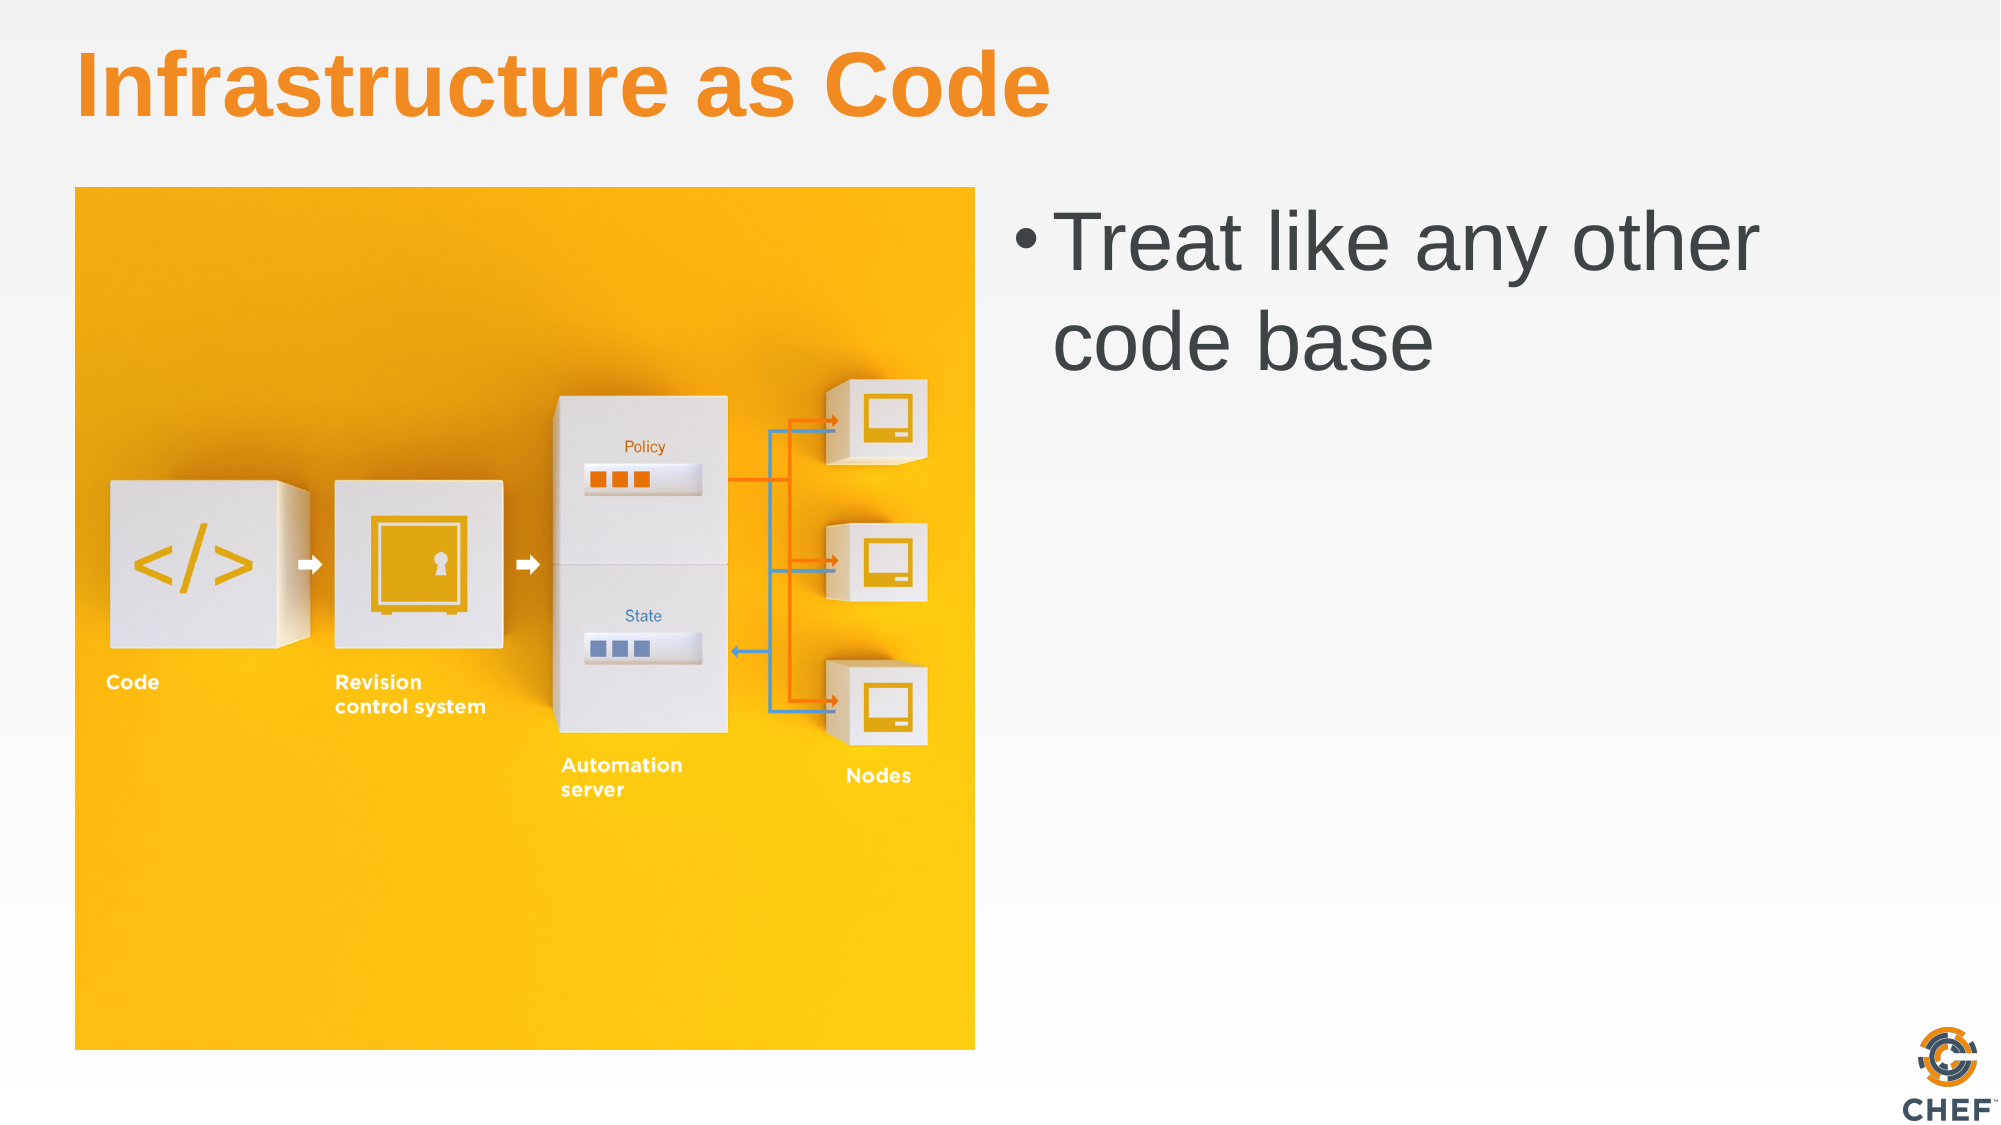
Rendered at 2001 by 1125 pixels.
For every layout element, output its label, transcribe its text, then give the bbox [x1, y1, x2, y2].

picture [1903, 1027, 1998, 1121]
list Treat like any other code base [1013, 187, 1914, 1050]
picture [74, 187, 976, 1051]
title Infrastructure as Code [75, 37, 1913, 140]
